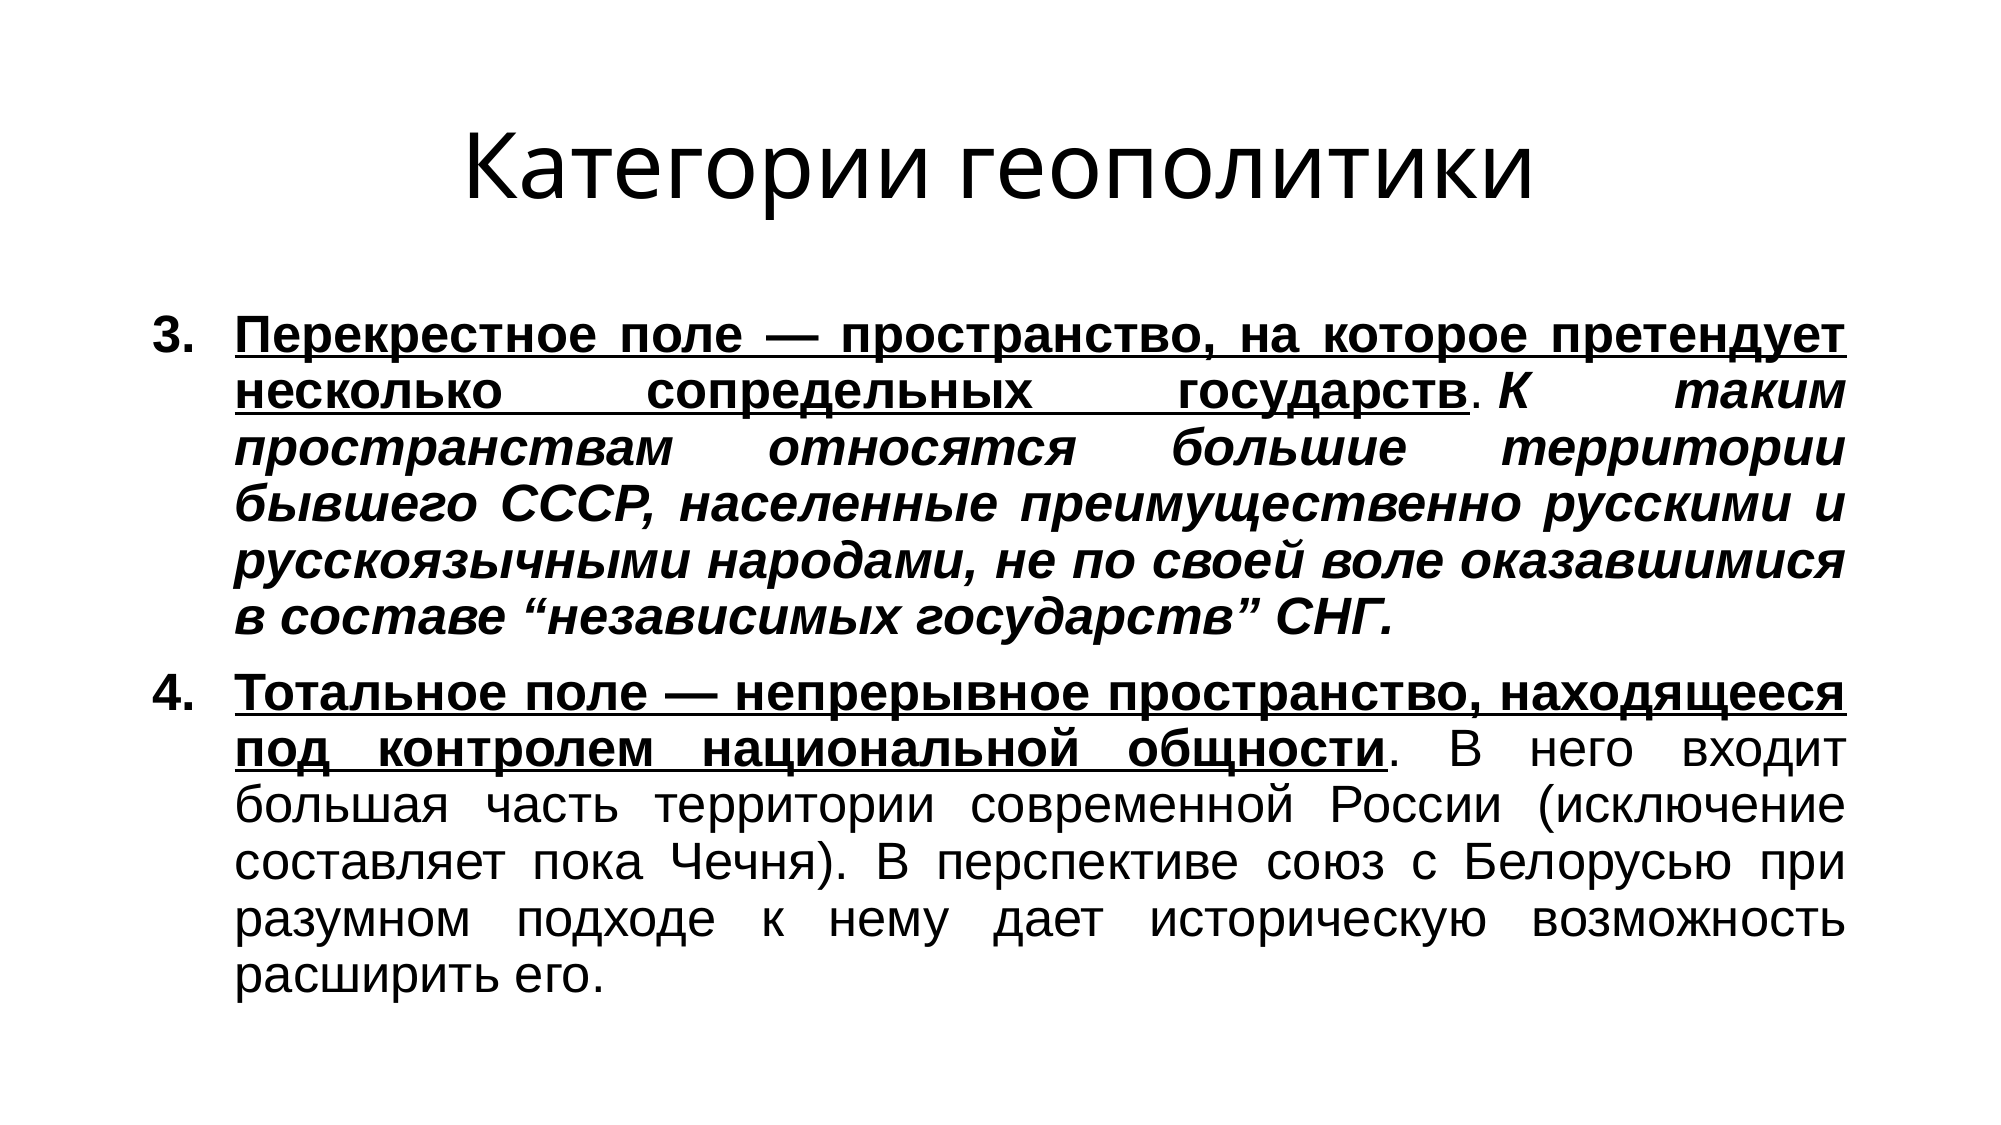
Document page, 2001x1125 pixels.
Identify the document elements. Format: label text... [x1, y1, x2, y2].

list Перекрестное поле — пространство, на которое претендует несколько сопредельных государств. К таким пространствам относятся большие территории бывшего СССР, населенные преимущественно русскими и русскоязычными народами, не по своей воле оказавшимися в составе “независимых государств” СНГ. Тотальное поле — непрерывное пространство, находящееся под контролем национальной общности. В него входит большая часть территории современной России (исключение составляет пока Чечня). В перспективе союз с Белорусью при разумном подходе к нему дает историческую возможность расширить его. [137, 299, 1863, 1014]
title Категории геополитики [137, 59, 1863, 278]
